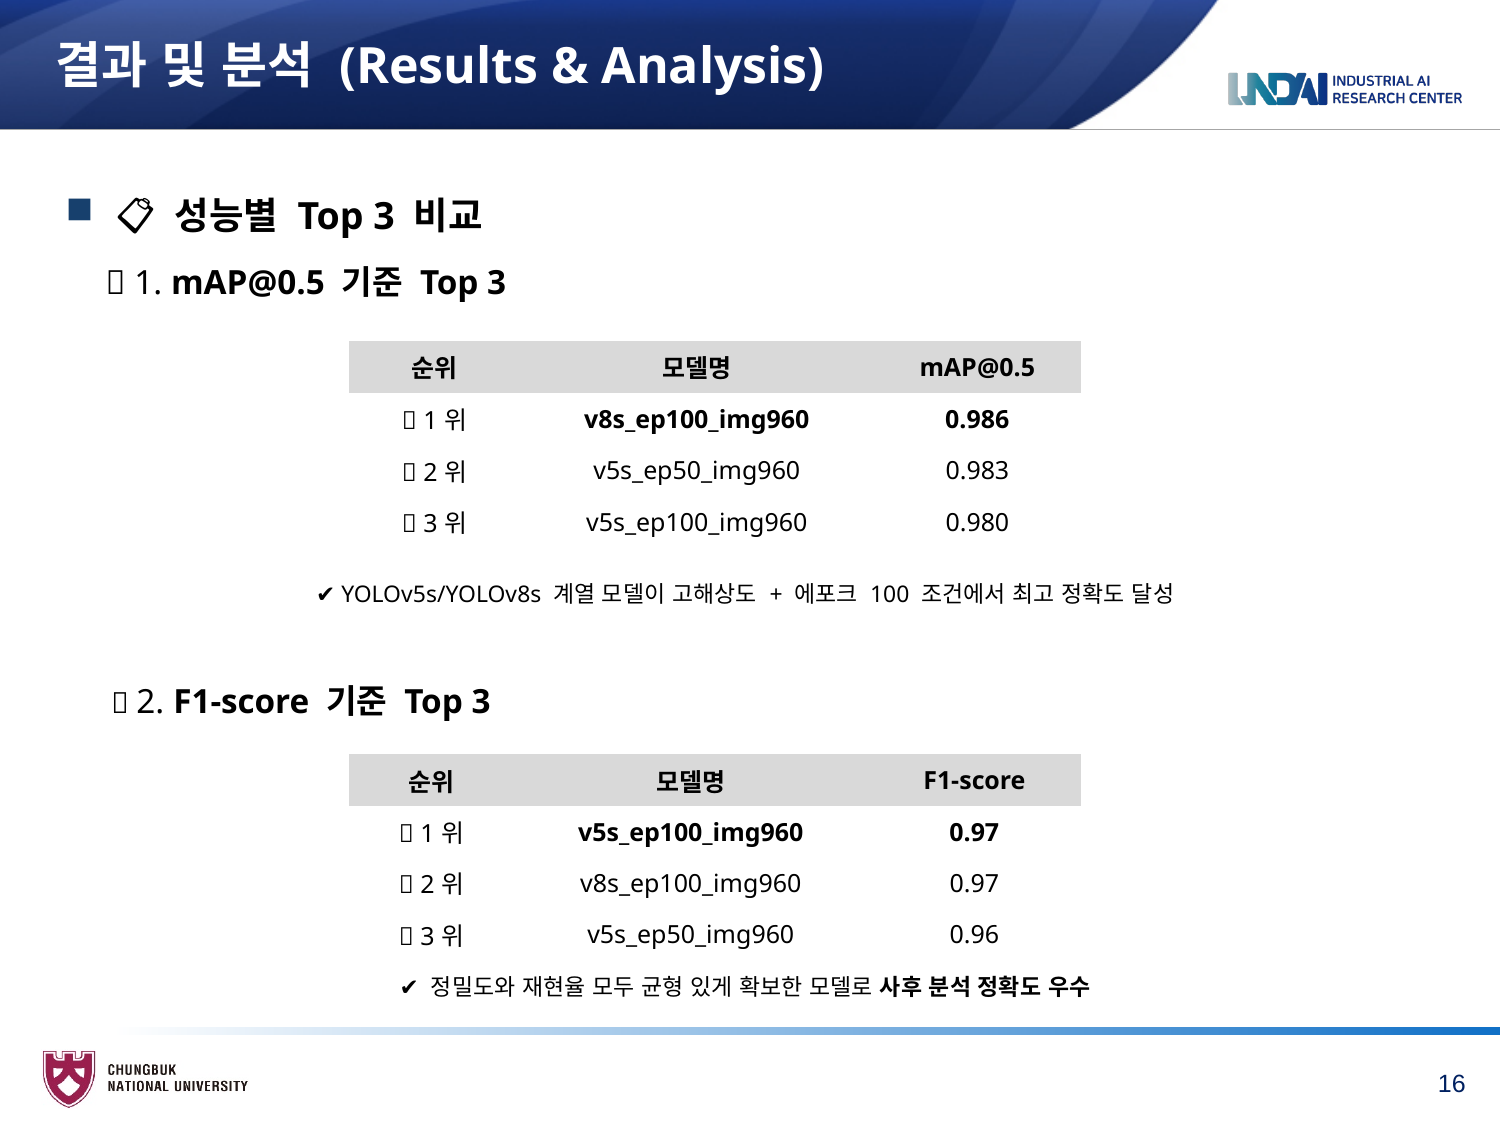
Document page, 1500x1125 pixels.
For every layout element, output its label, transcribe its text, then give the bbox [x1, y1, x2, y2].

table_cell 0.983 [874, 444, 1081, 496]
table_header 모델명 [520, 341, 874, 393]
table_header 순위 [349, 341, 520, 393]
table_header mAP@0.5 [874, 341, 1081, 393]
table_cell v5s_ep50_img960 [520, 444, 874, 496]
table_cell 0.96 [868, 908, 1081, 960]
table_cell 🥉 3위 [349, 908, 514, 960]
picture [0, 0, 1500, 129]
table_cell v8s_ep100_img960 [514, 857, 868, 908]
table_cell 🥇 1위 [349, 393, 520, 444]
title 결과 및 분석 (Results & Analysis) [55, 10, 1375, 116]
table_cell v5s_ep100_img960 [514, 806, 868, 857]
table_cell 🥈 2위 [349, 857, 514, 908]
table_cell 0.97 [868, 806, 1081, 857]
table_cell 0.986 [874, 393, 1081, 444]
table_header F1-score [868, 754, 1081, 806]
table_cell v5s_ep100_img960 [520, 496, 874, 548]
picture [41, 1049, 249, 1109]
text_box 📋 성능별 Top 3 비교 🎯 1. mAP@0.5 기준 Top 3 ✔️ YOLOv5s/YOLOv8s 계열 모델이 고해상도 + 에포크 100 조건에서 최고 정확도 달성 🎯 2. F1-score 기준 Top 3 ✔️ 정밀도와 재현율 모두 균형 있게 확보한 모델로 사후 분석 정확도 우수 [65, 178, 1385, 1064]
table_cell 🥈 2위 [349, 444, 520, 496]
table_header 모델명 [514, 754, 868, 806]
table_cell 0.980 [874, 496, 1081, 548]
table_cell v8s_ep100_img960 [520, 393, 874, 444]
table_cell 0.97 [868, 857, 1081, 908]
table_cell 🥉 3위 [349, 496, 520, 548]
table_cell v5s_ep50_img960 [514, 908, 868, 960]
table_cell 🥇 1위 [349, 806, 514, 857]
table_header 순위 [349, 754, 514, 806]
